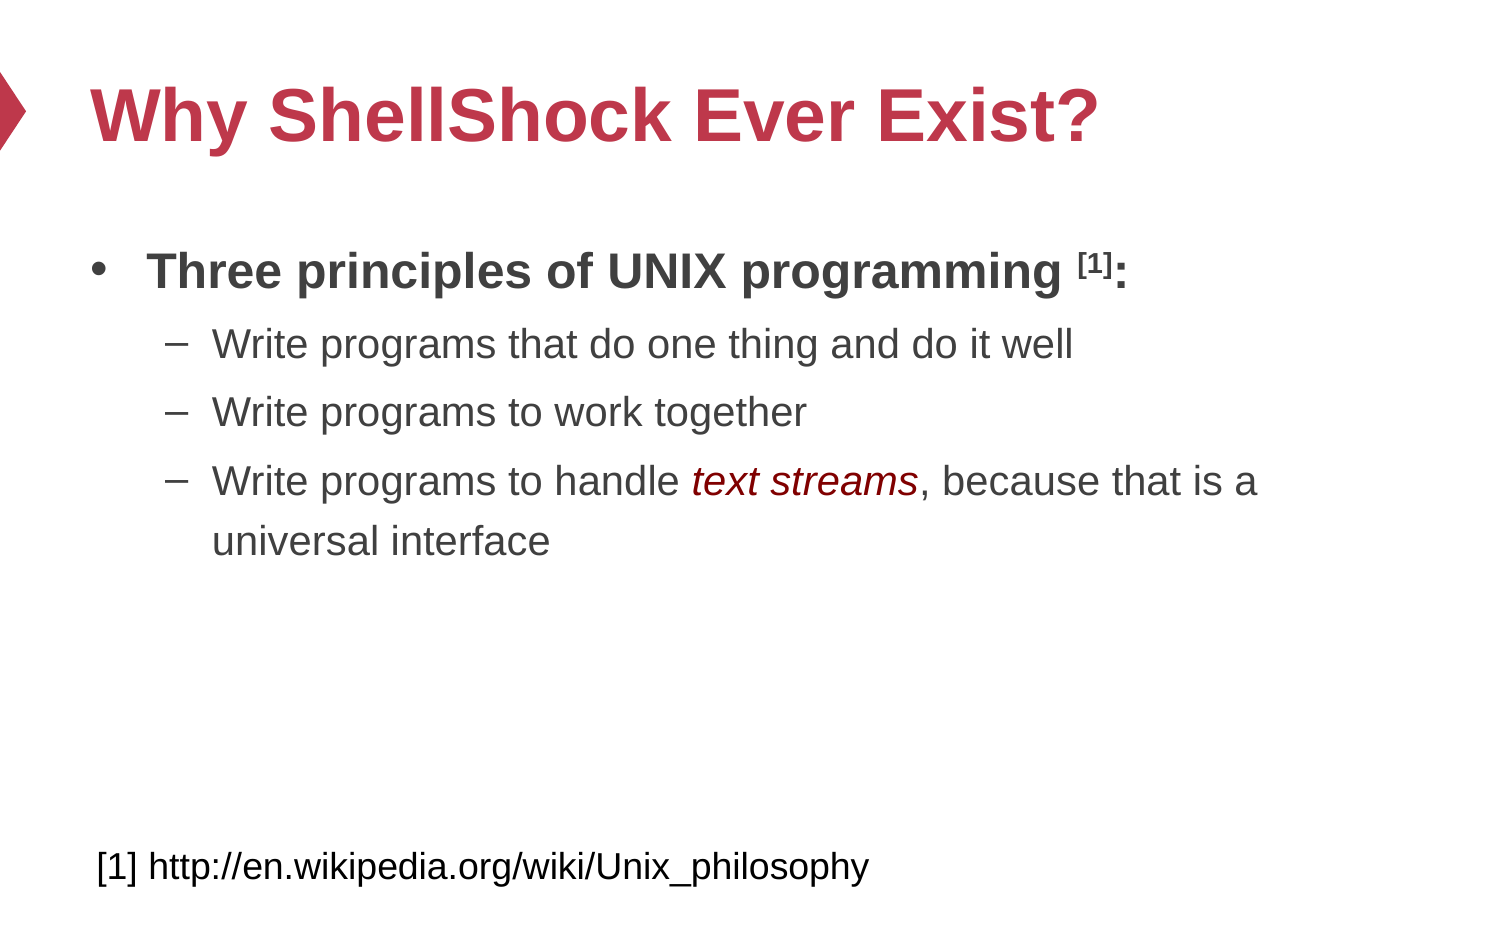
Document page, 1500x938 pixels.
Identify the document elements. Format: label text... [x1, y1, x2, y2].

title Why ShellShock Ever Exist? [75, 37, 1425, 186]
text_box [1] http://en.wikipedia.org/wiki/Unix_philosophy [81, 834, 885, 895]
list Three principles of UNIX programming [1]: Write programs that do one thing and do it well Write programs to work together Write programs to handle text streams, because that is a universal interface [75, 218, 1425, 838]
